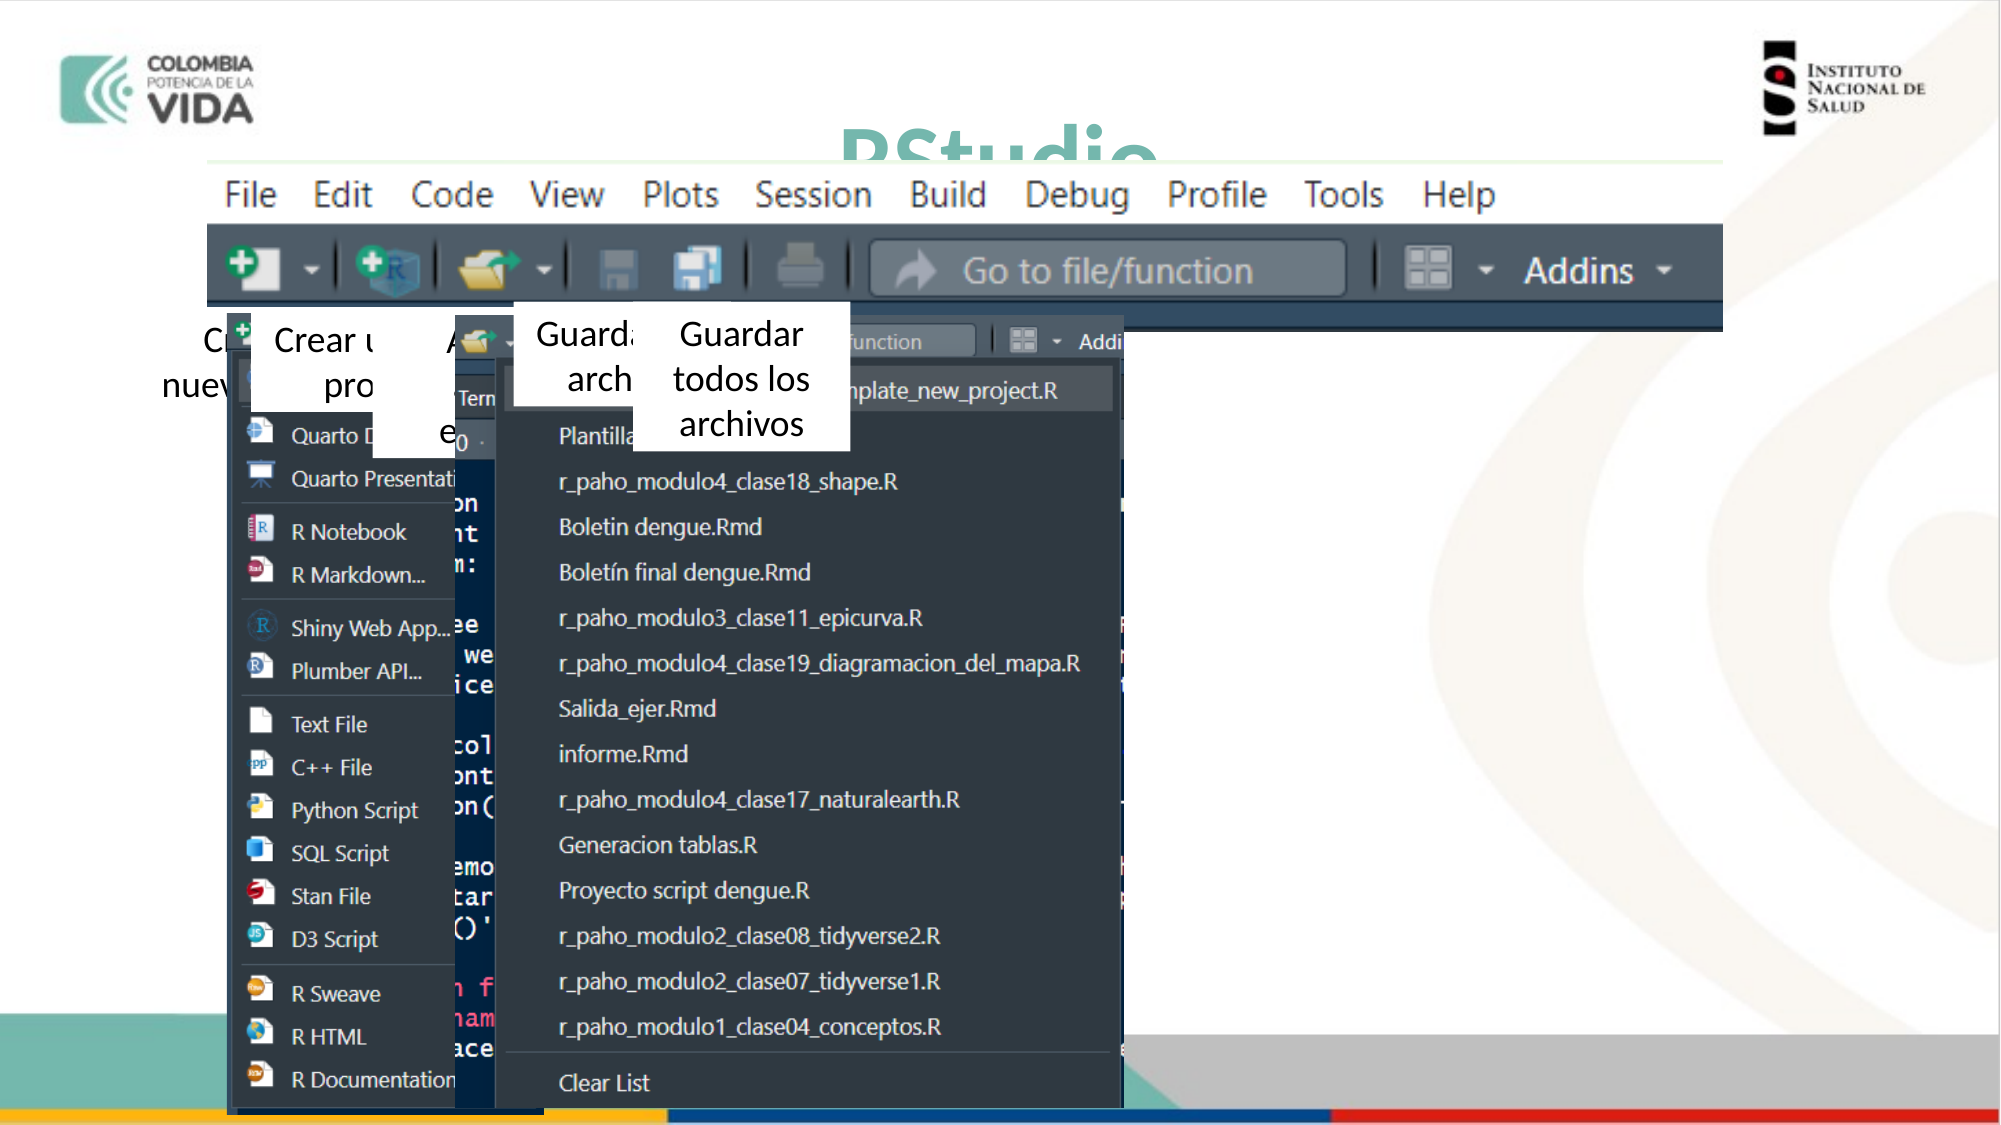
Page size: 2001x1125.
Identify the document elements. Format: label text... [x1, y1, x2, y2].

title RStudio [137, 69, 1863, 241]
text_box Crear un nuevo archivo [137, 307, 226, 412]
picture [0, 0, 2001, 1125]
